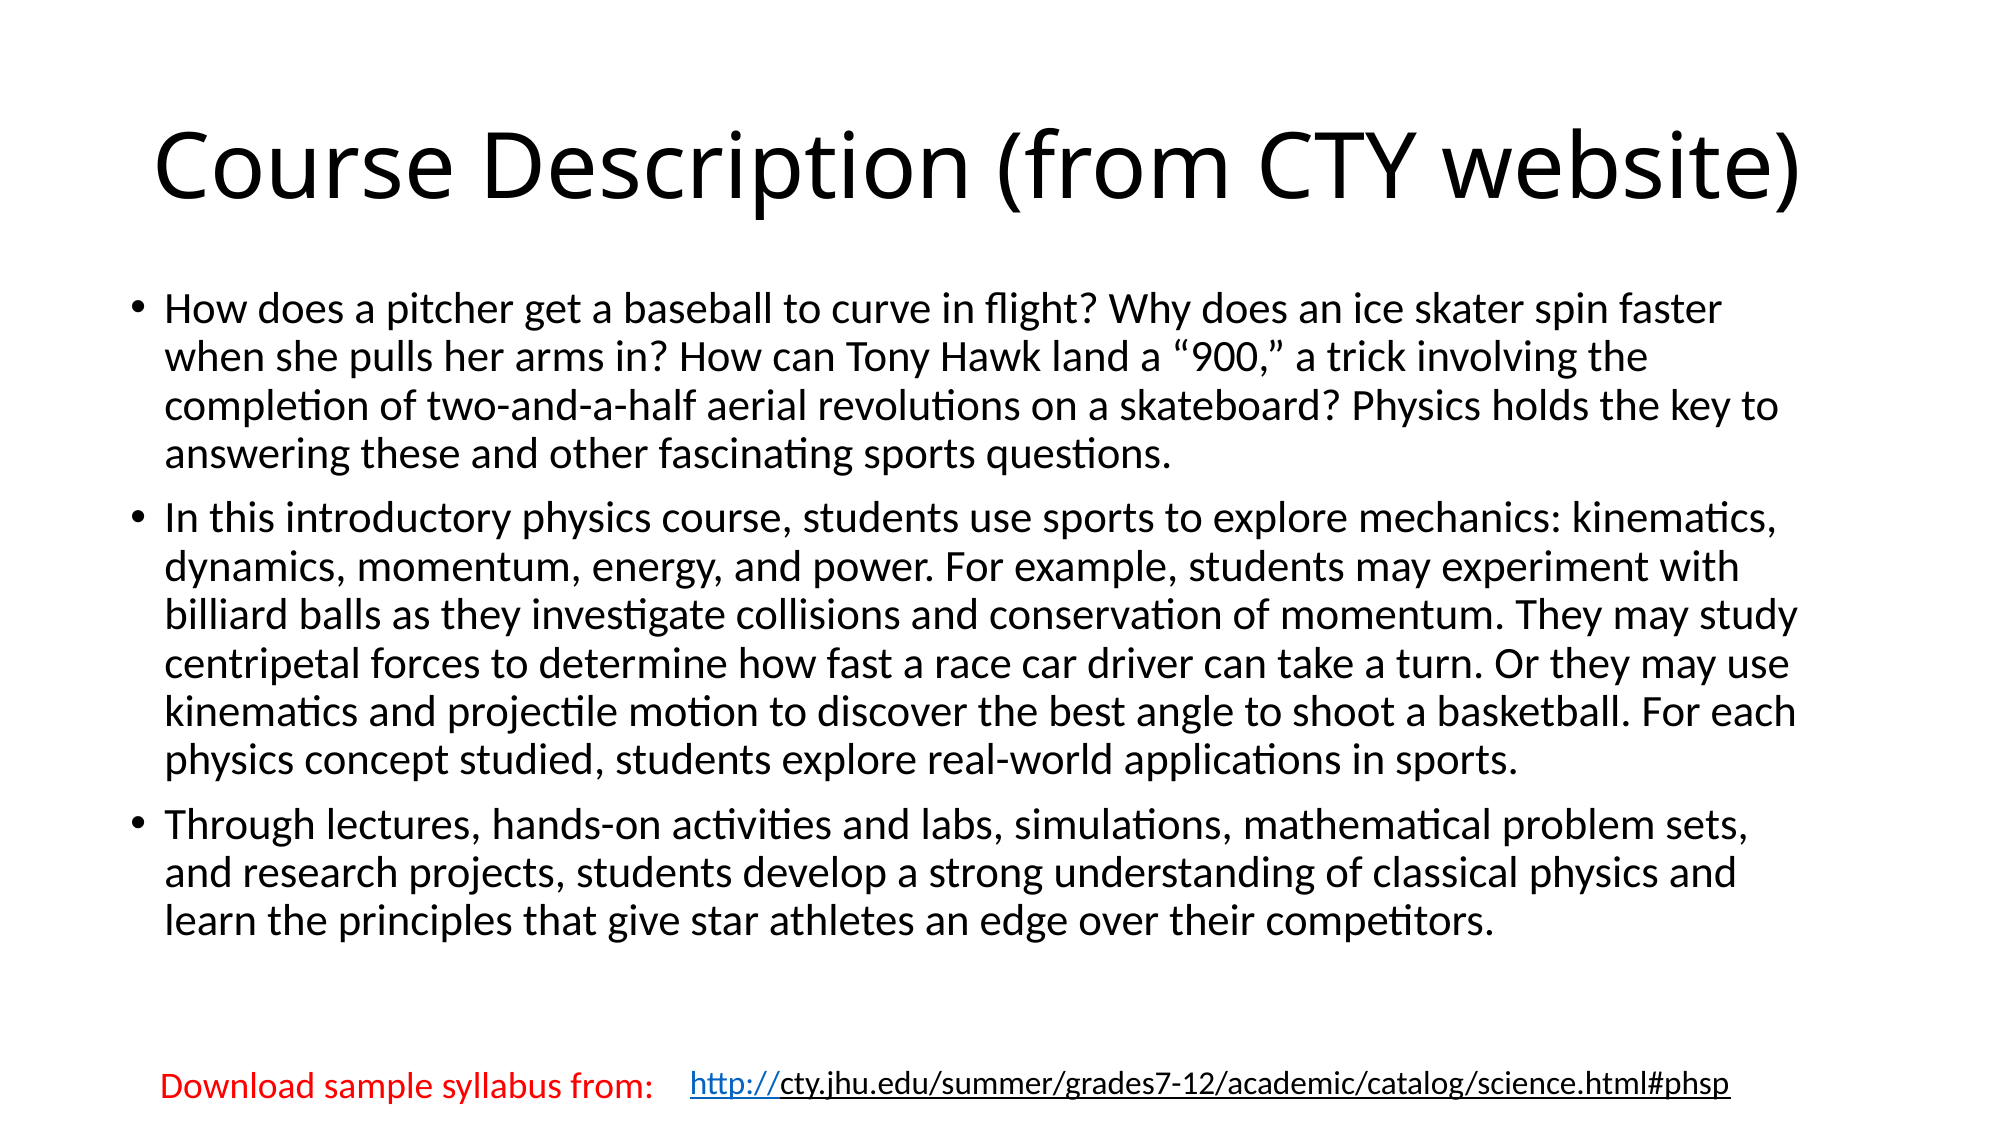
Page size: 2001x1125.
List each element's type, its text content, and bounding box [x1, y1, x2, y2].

list How does a pitcher get a baseball to curve in flight? Why does an ice skater spin faster when she pulls her arms in? How can Tony Hawk land a “900,” a trick involving the completion of two-and-a-half aerial revolutions on a skateboard? Physics holds the key to answering these and other fascinating sports questions. In this introductory physics course, students use sports to explore mechanics: kinematics, dynamics, momentum, energy, and power. For example, students may experiment with billiard balls as they investigate collisions and conservation of momentum. They may study centripetal forces to determine how fast a race car driver can take a turn. Or they may use kinematics and projectile motion to discover the best angle to shoot a basketball. For each physics concept studied, students explore real-world applications in sports. Through lectures, hands-on activities and labs, simulations, mathematical problem sets, and research projects, students develop a strong understanding of classical physics and learn the principles that give star athletes an edge over their competitors. [115, 277, 1841, 992]
text_box http://cty.jhu.edu/summer/grades7-12/academic/catalog/science.html#phsp [675, 1053, 1758, 1109]
title Course Description (from CTY website) [137, 59, 1863, 278]
text_box Download sample syllabus from: [145, 1053, 670, 1114]
